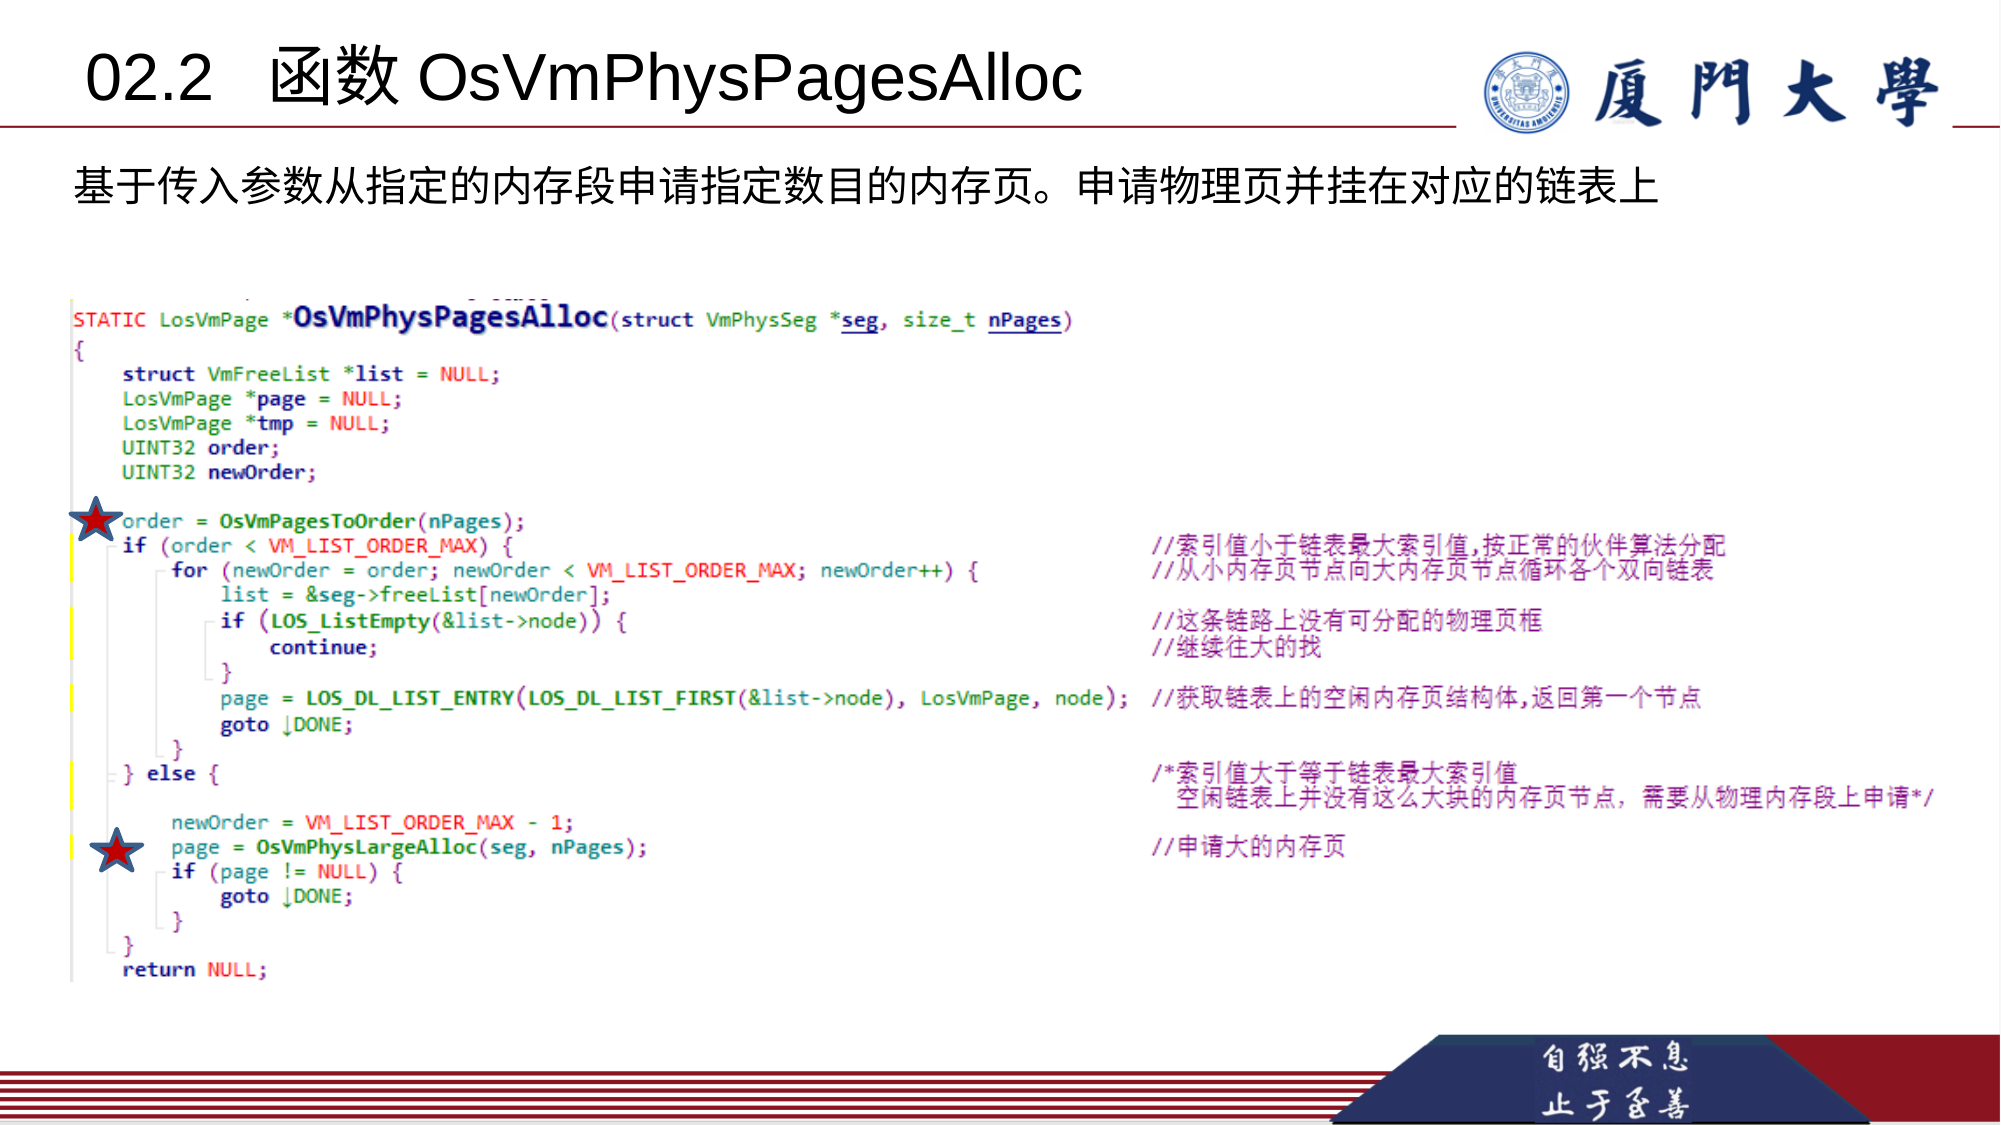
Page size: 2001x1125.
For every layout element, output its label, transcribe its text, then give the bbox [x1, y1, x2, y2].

text_box 函数OsVmPhysPagesAlloc [253, 26, 1910, 121]
text_box 基于传入参数从指定的内存段申请指定数目的内存页。申请物理页并挂在对应的链表上 [59, 147, 1857, 218]
picture [0, 0, 2001, 1125]
text_box 02.2 [70, 26, 253, 121]
